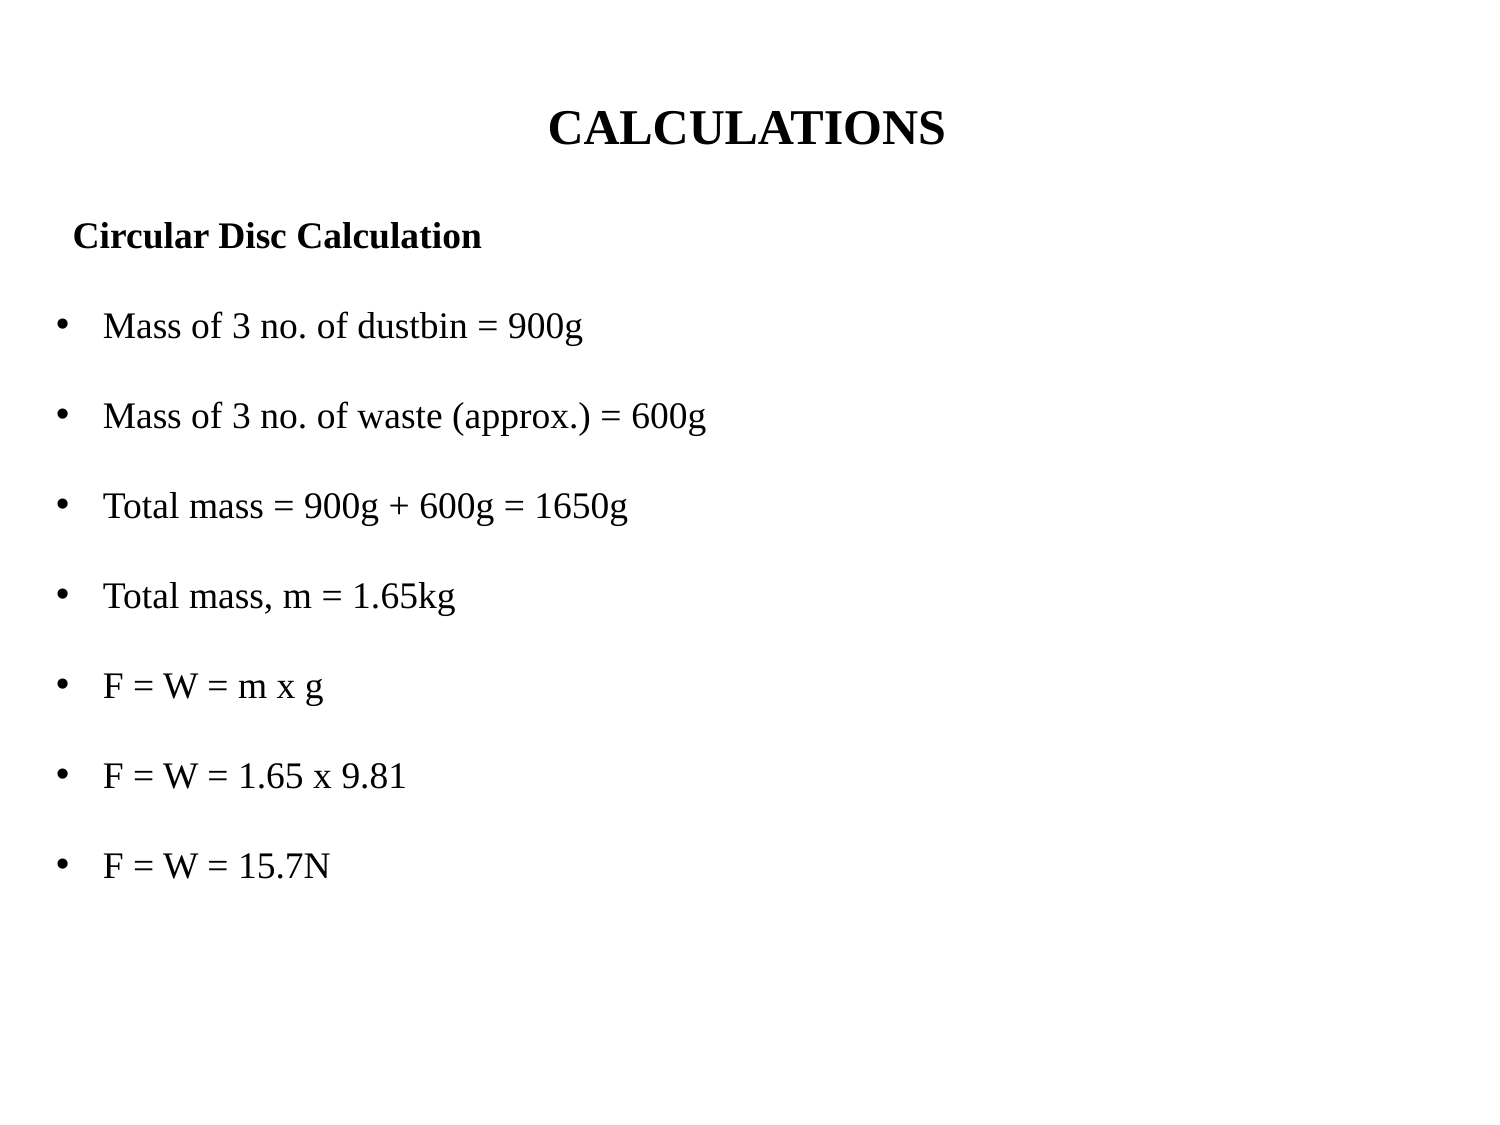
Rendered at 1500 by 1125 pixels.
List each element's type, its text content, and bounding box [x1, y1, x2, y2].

title CALCULATIONS [545, 92, 955, 181]
text_box Circular Disc Calculation Mass of 3 no. of dustbin = 900g Mass of 3 no. of waste (approx.) = 600g Total mass = 900g + 600g = 1650g Total mass, m = 1.65kg F = W = m x g F = W = 1.65 x 9.81 F = W = 15.7N [41, 181, 1468, 986]
